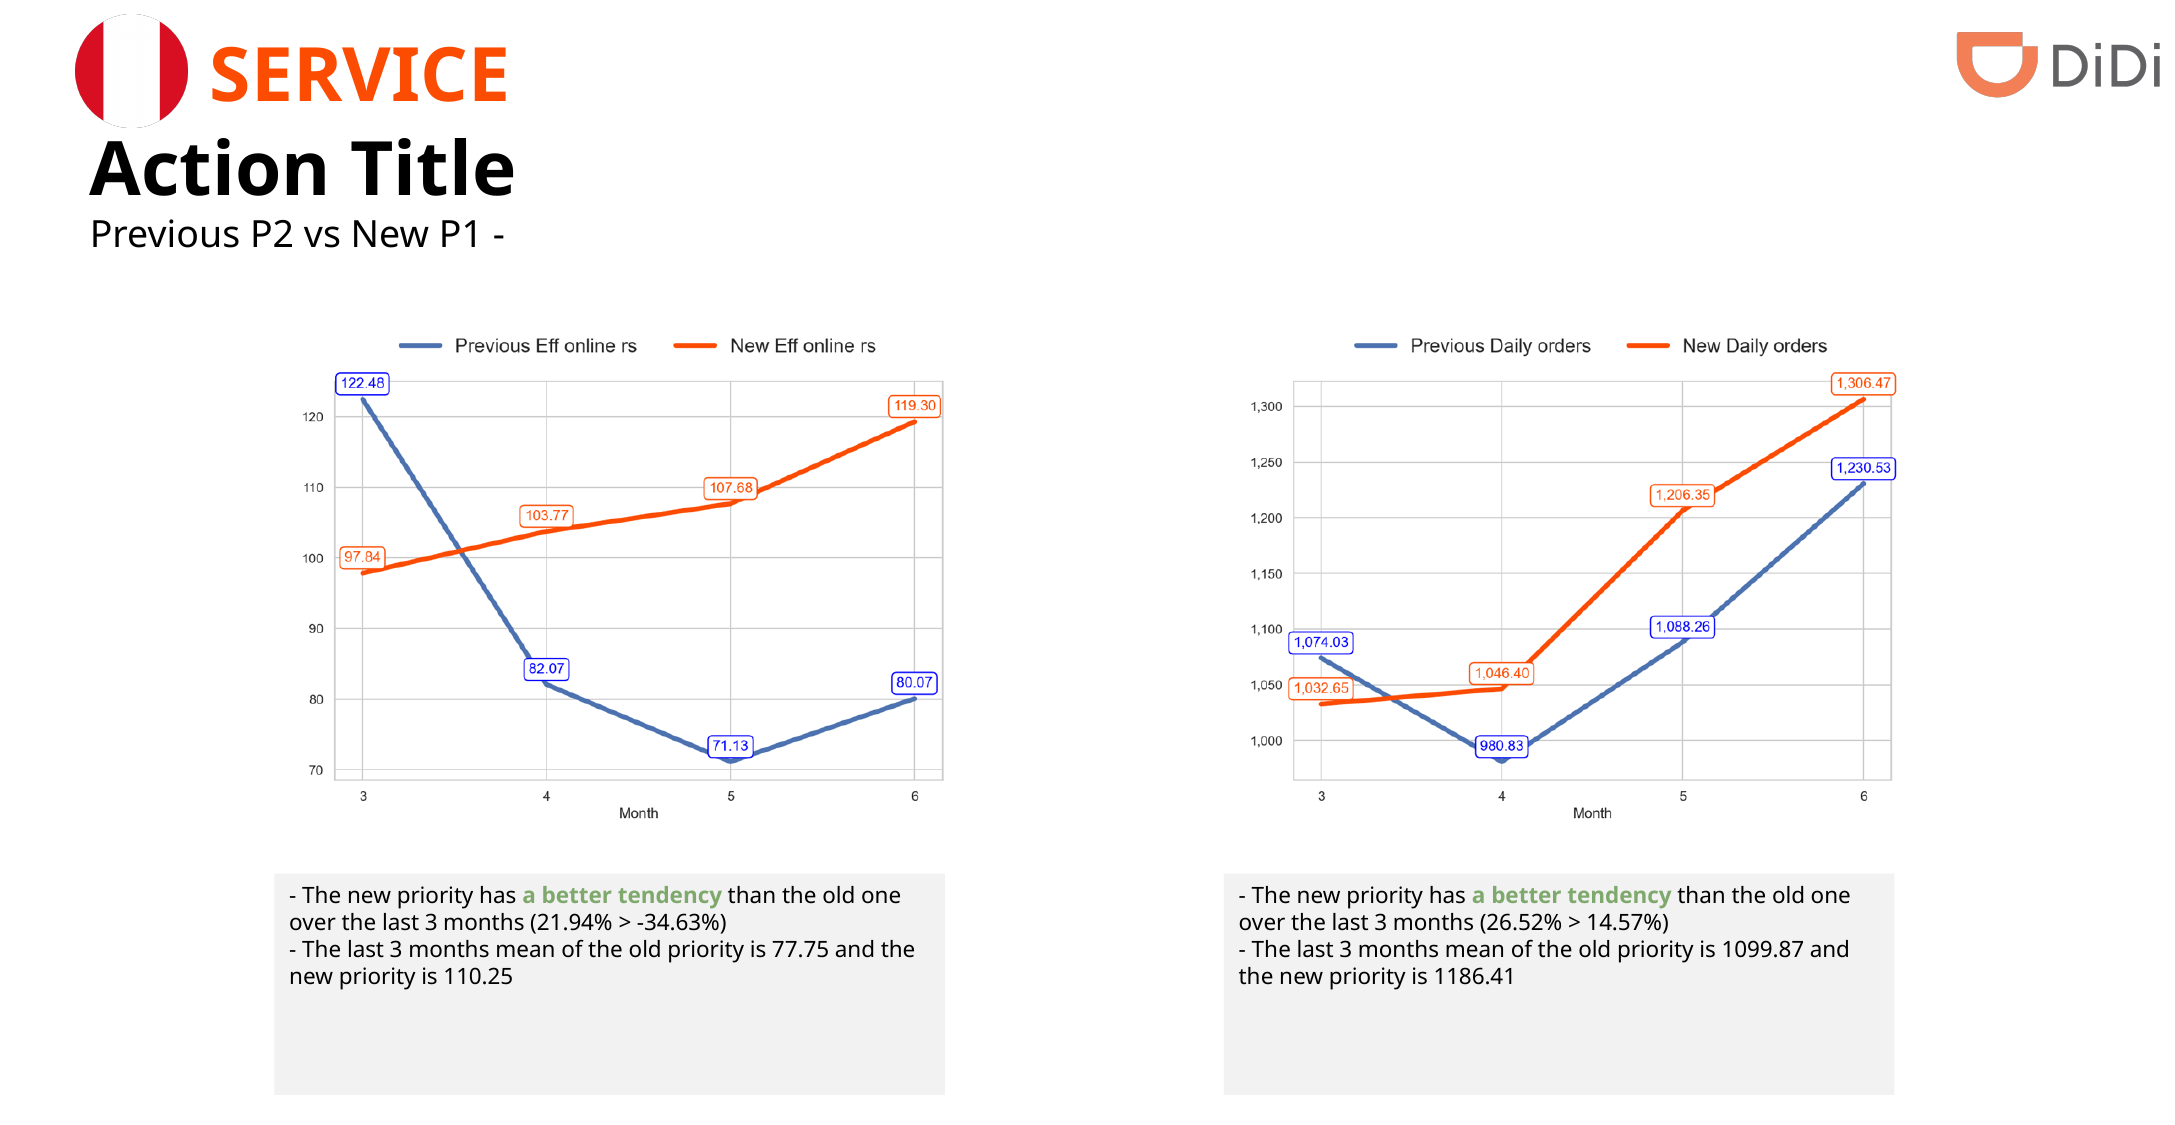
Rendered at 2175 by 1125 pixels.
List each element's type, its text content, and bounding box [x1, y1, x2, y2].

picture [274, 322, 950, 829]
text_box - The new priority has a better tendency than the old one over the last 3 months (21.94% > -34.63%) - The last 3 months mean of the old priority is 77.75 and the new priority is 110.25 [274, 873, 945, 1095]
picture [74, 14, 188, 128]
text_box SERVICE [194, 15, 1800, 127]
text_box Previous P2 vs New P1 - [74, 202, 2175, 263]
text_box Action Title [74, 127, 2175, 202]
picture [1223, 322, 1900, 829]
text_box - The new priority has a better tendency than the old one over the last 3 months (26.52% > 14.57%) - The last 3 months mean of the old priority is 1099.87 and the new priority is 1186.41 [1223, 873, 1895, 1095]
picture [1949, 1, 2175, 129]
